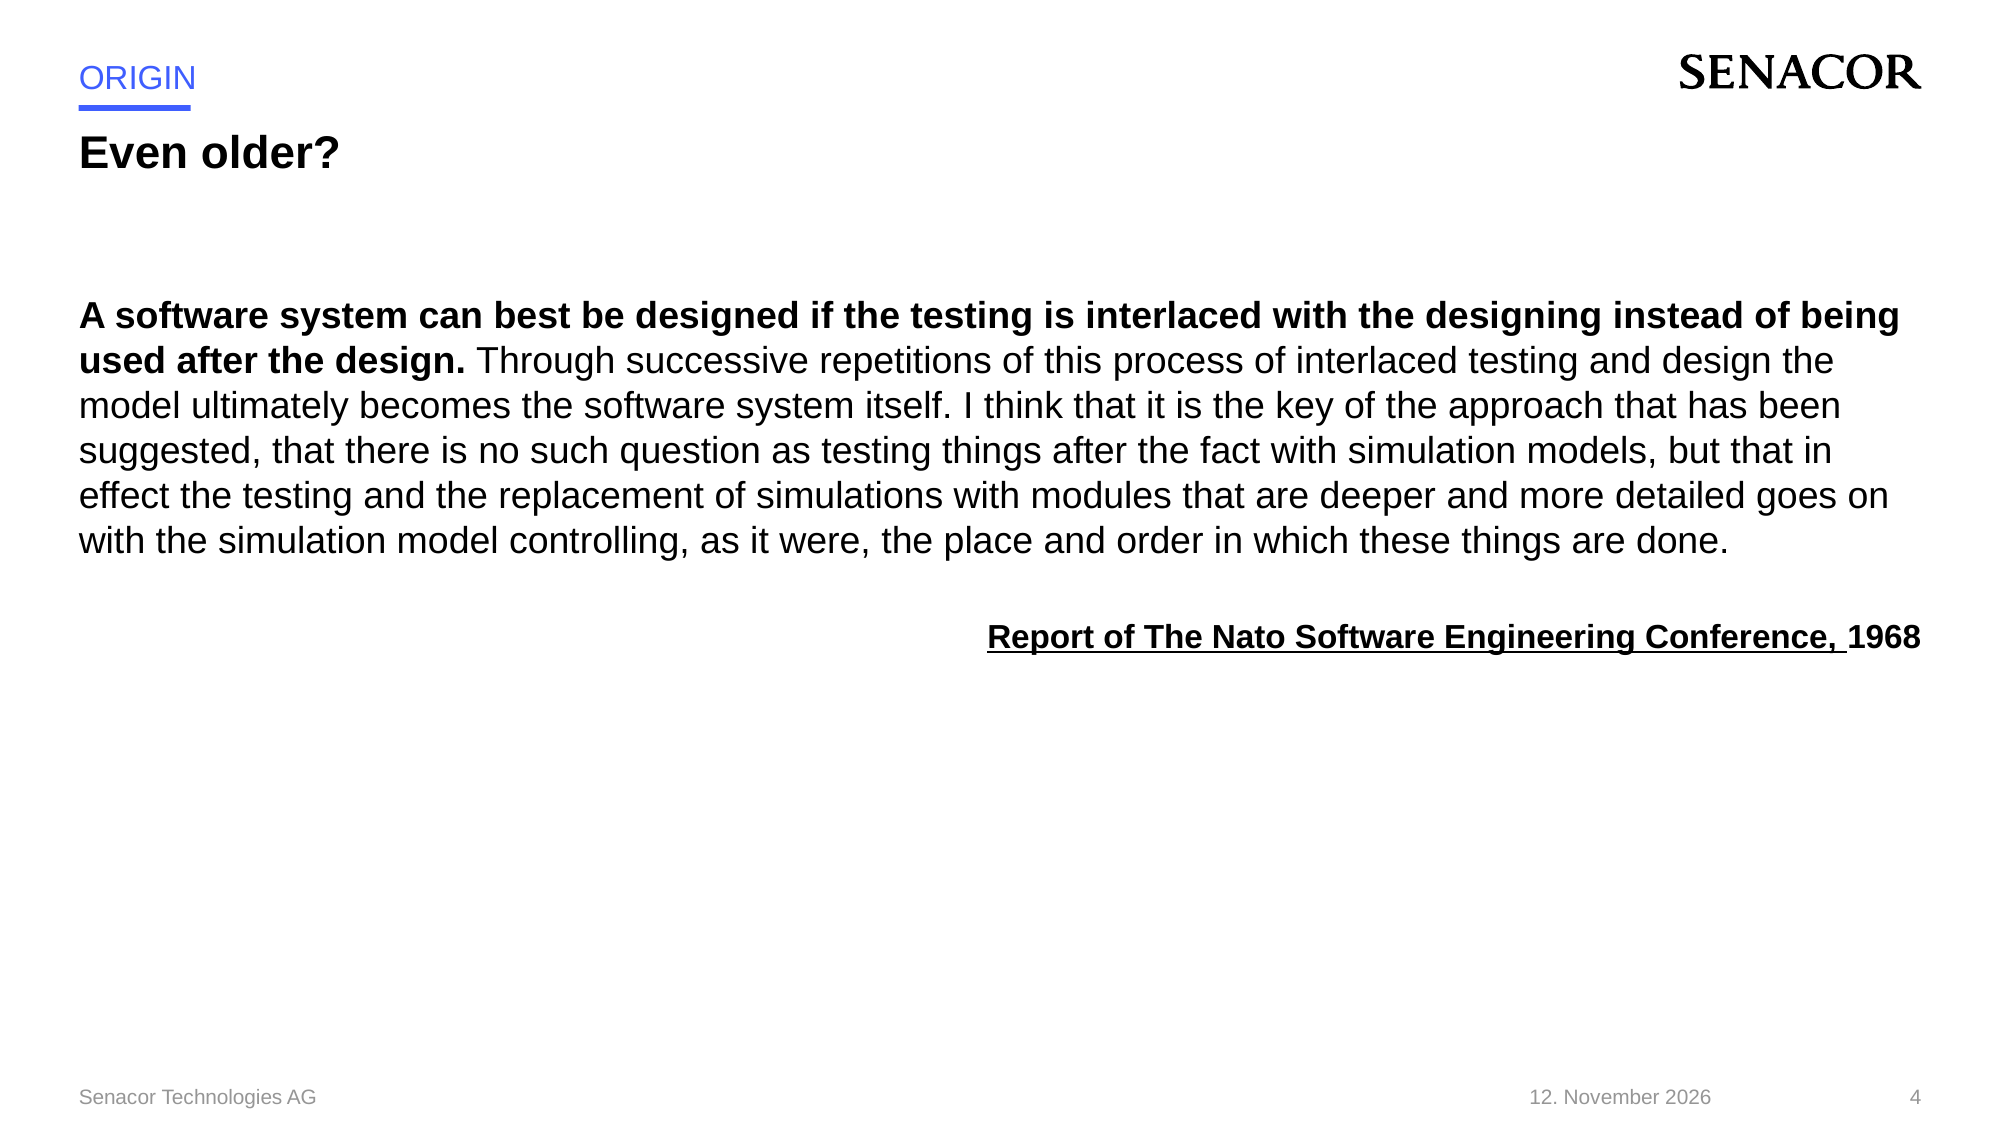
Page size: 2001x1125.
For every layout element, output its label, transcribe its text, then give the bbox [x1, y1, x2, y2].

footer Senacor Technologies AG [78, 1083, 1268, 1109]
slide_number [1506, 1083, 1712, 1109]
slide_number 4 [1895, 1083, 1922, 1109]
title Even older? [78, 129, 1922, 230]
list Origin [78, 55, 1639, 97]
list A software system can best be designed if the testing is interlaced with the designing instead of being used after the design. Through successive repetitions of this process of interlaced testing and design the model ultimately becomes the software system itself. I think that it is the key of the approach that has been suggested, that there is no such question as testing things after the fact with simulation models, but that in effect the testing and the replacement of simulations with modules that are deeper and more detailed goes on with the simulation model controlling, as it were, the place and order in which these things are done. Report of The Nato Software Engineering Conference, 1968 [78, 291, 1922, 1032]
